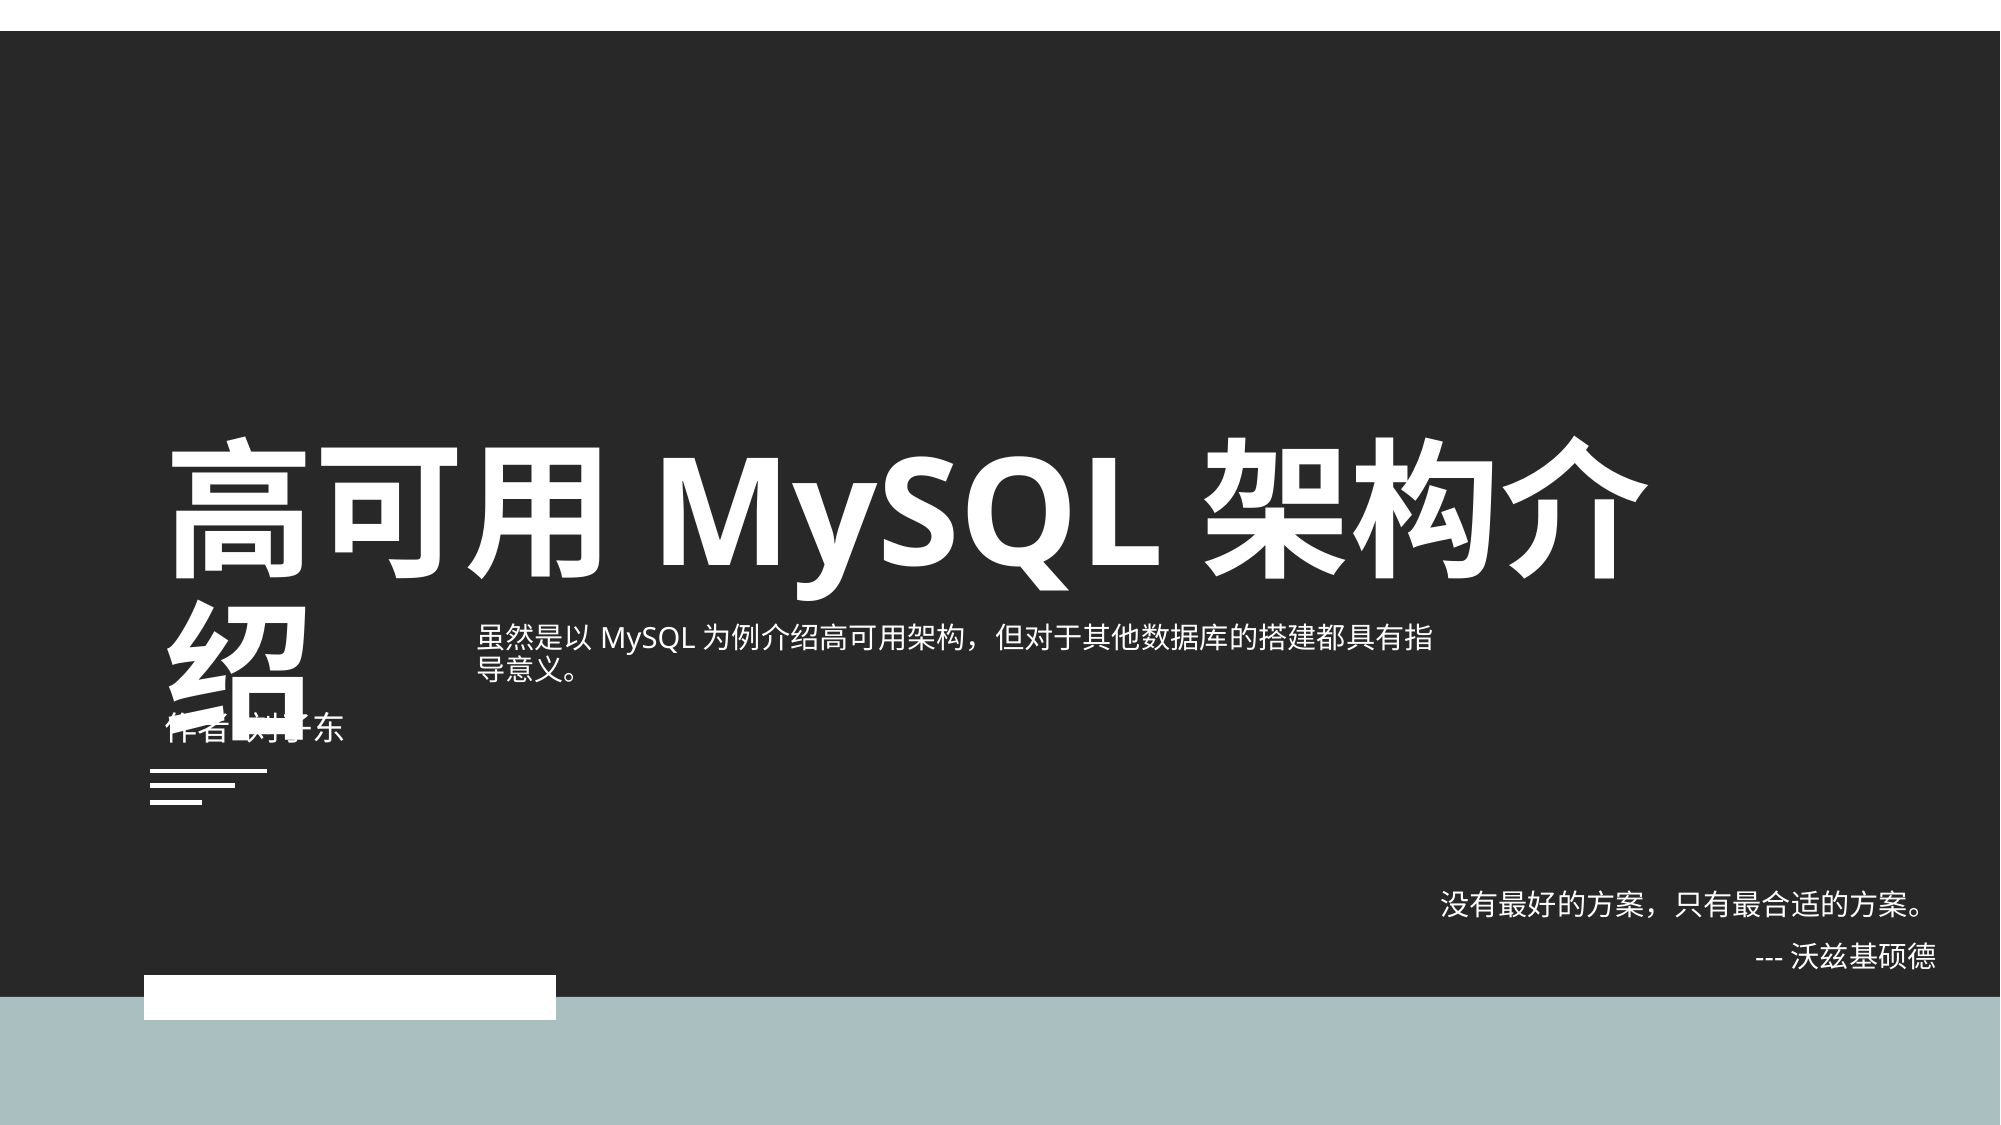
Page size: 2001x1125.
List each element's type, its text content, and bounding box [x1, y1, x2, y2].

list 高可用MySQL架构介绍 [150, 428, 1780, 771]
list 没有最好的方案，只有最合适的方案。 ---沃兹基硕德 [1425, 882, 1984, 983]
list 作者 刘子东 [150, 703, 1155, 756]
